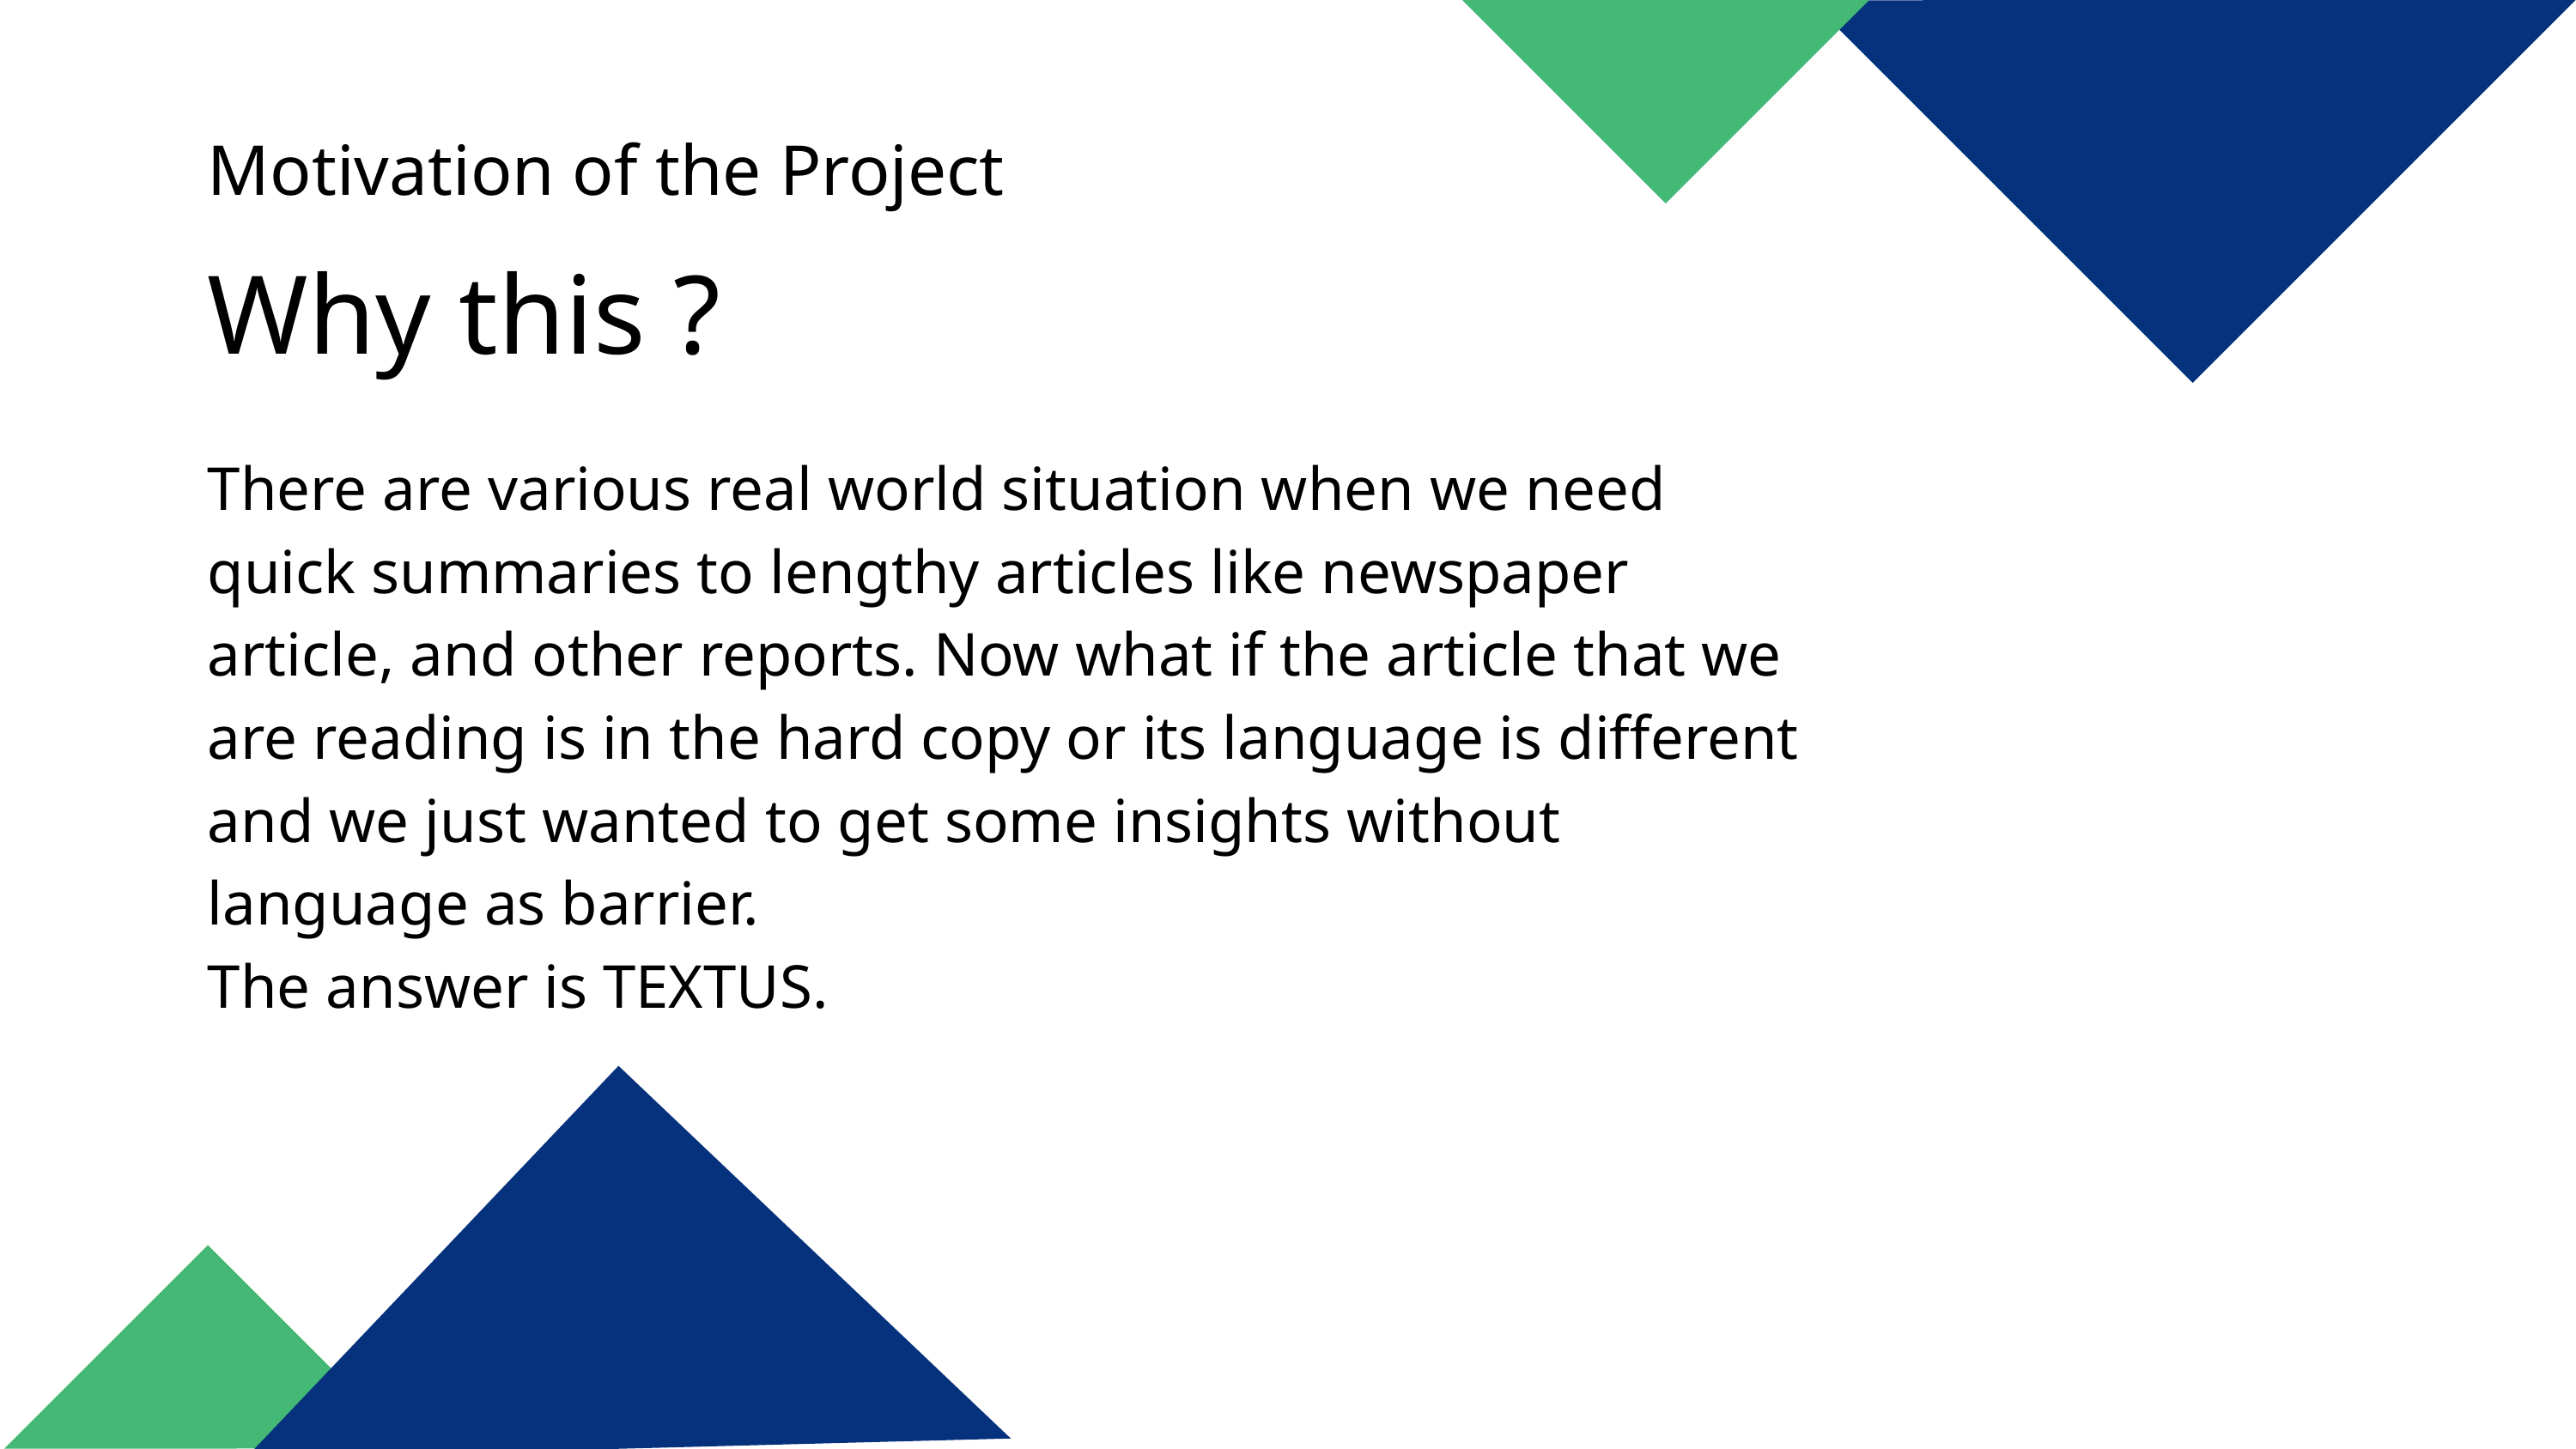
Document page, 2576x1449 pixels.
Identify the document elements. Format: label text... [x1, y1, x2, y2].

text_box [356, 1178, 900, 1449]
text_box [1522, 0, 1810, 144]
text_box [1922, 0, 2464, 271]
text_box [64, 1304, 352, 1449]
text_box Motivation of the Project [207, 112, 1352, 209]
text_box There are various real world situation when we need quick summaries to lengthy articles like newspaper article, and other reports. Now what if the article that we are reading is in the hard copy or its language is different and we just wanted to get some insights without language as barrier. The answer is TEXTUS. [207, 439, 1832, 1021]
text_box Why this ? [207, 223, 1372, 376]
